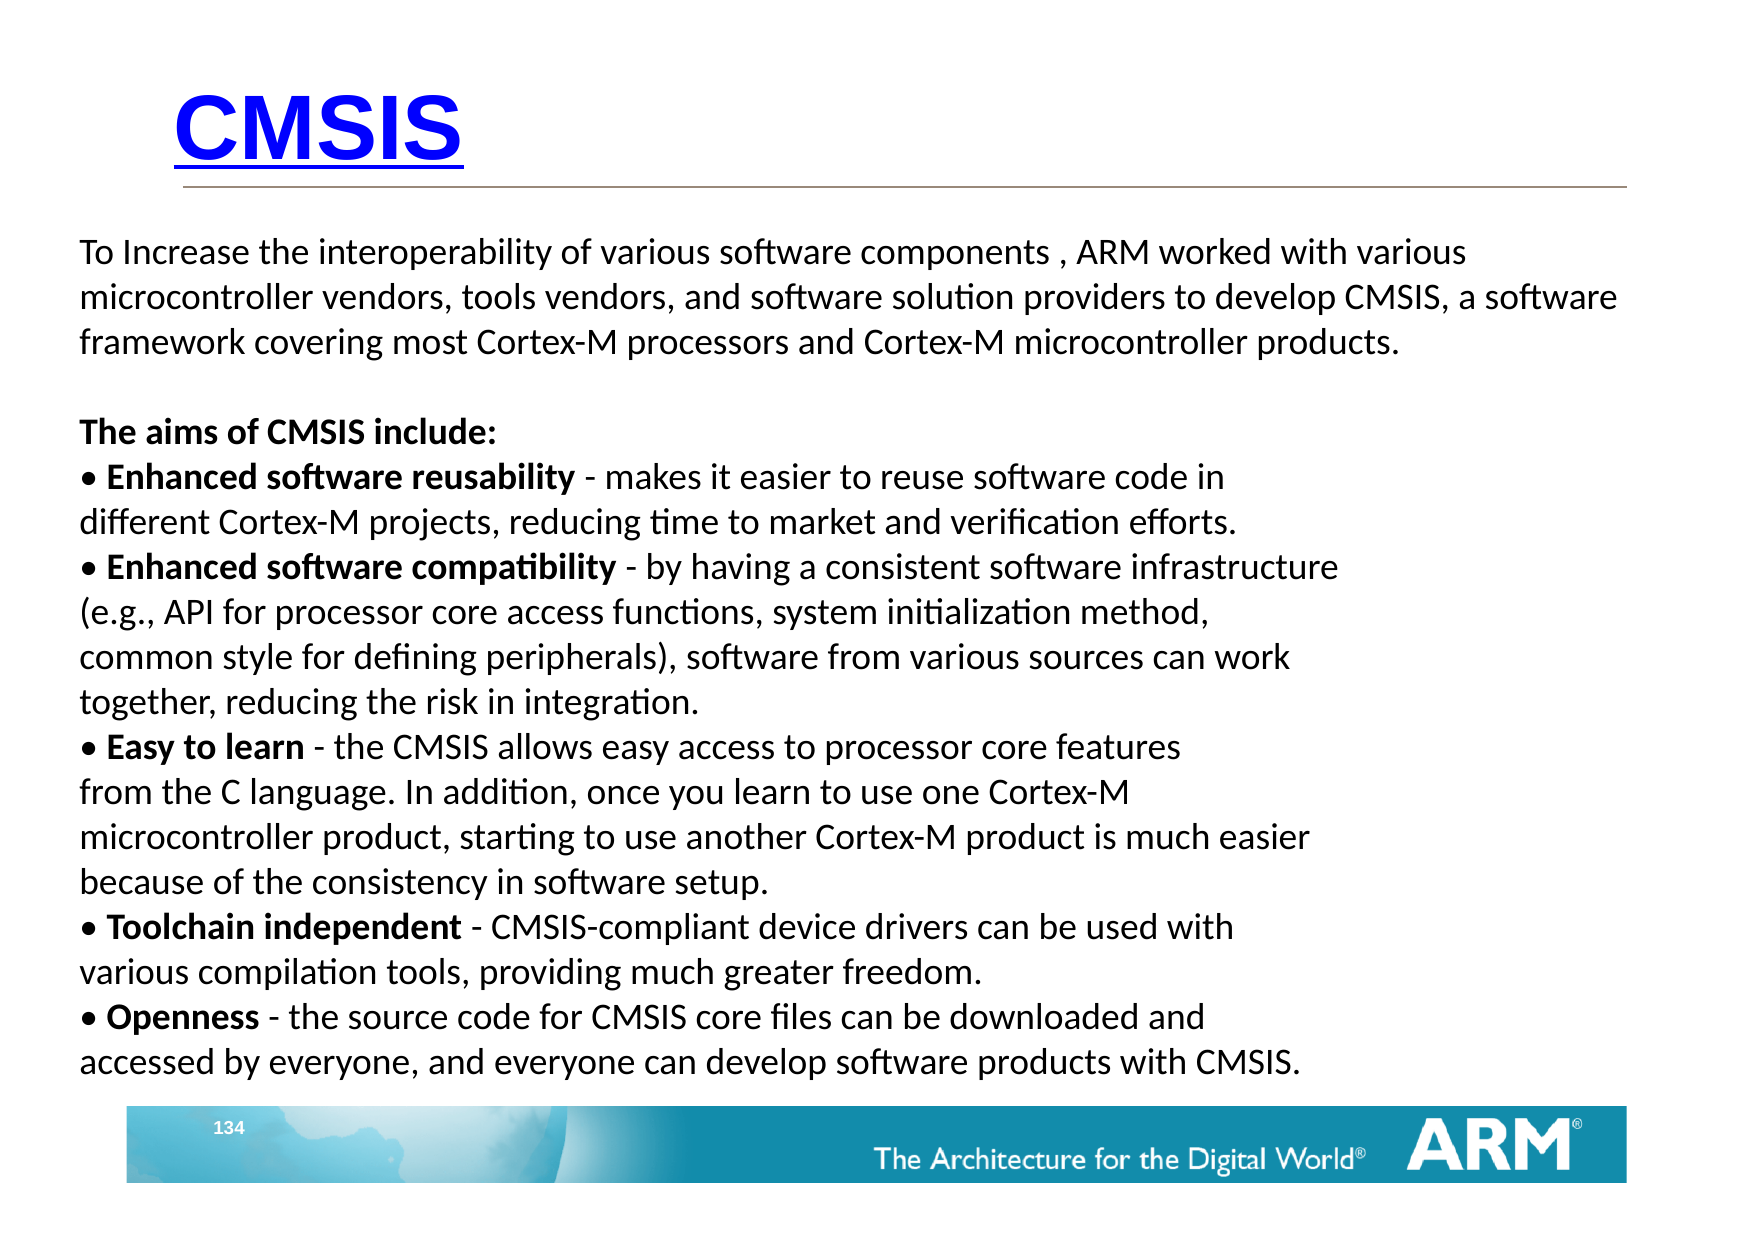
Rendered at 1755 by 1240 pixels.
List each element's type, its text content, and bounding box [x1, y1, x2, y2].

slide_number 134 [198, 1115, 287, 1176]
picture [126, 1106, 1627, 1183]
text_box To Increase the interoperability of various software components , ARM worked with various microcontroller vendors, tools vendors, and software solution providers to develop CMSIS, a software framework covering most Cortex-M processors and Cortex-M microcontroller products. The aims of CMSIS include: • Enhanced software reusability - makes it easier to reuse software code in different Cortex-M projects, reducing time to market and verification efforts. • Enhanced software compatibility - by having a consistent software infrastructure (e.g., API for processor core access functions, system initialization method, common style for defining peripherals), software from various sources can work together, reducing the risk in integration. • Easy to learn - the CMSIS allows easy access to processor core features from the C language. In addition, once you learn to use one Cortex-M microcontroller product, starting to use another Cortex-M product is much easier because of the consistency in software setup. • Toolchain independent - CMSIS-compliant device drivers can be used with various compilation tools, providing much greater freedom. • Openness - the source code for CMSIS core files can be downloaded and accessed by everyone, and everyone can develop software products with CMSIS. [64, 219, 1690, 1090]
title CMSIS [173, 80, 1581, 172]
